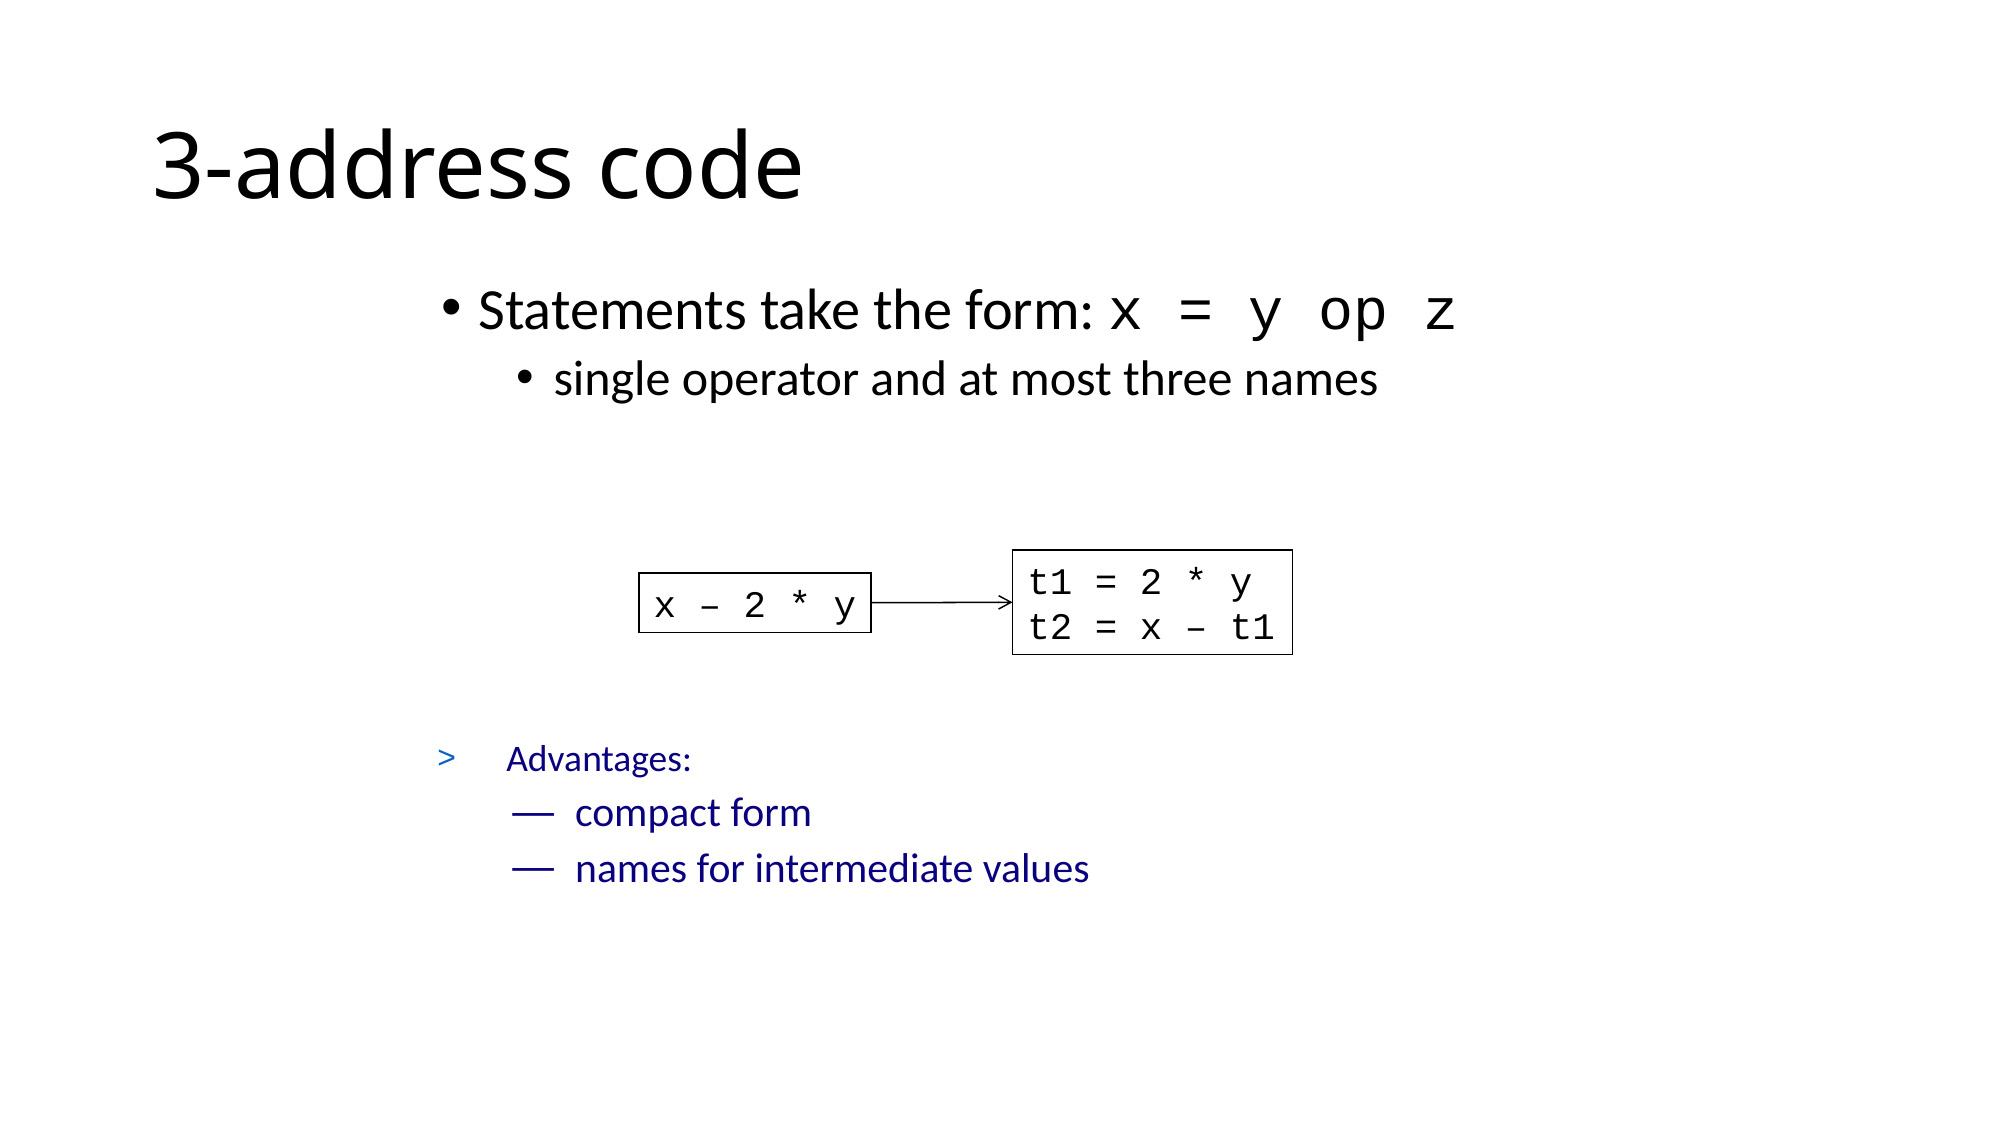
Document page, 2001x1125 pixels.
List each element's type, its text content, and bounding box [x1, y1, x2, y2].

text_box t1 = 2 * y t2 = x – t1 [1012, 549, 1293, 655]
title 3-address code [137, 59, 1863, 278]
text_box Advantages: compact form names for intermediate values [437, 725, 1487, 904]
text_box x – 2 * y [638, 572, 872, 633]
list Statements take the form: x = y op z single operator and at most three names [426, 271, 1475, 450]
